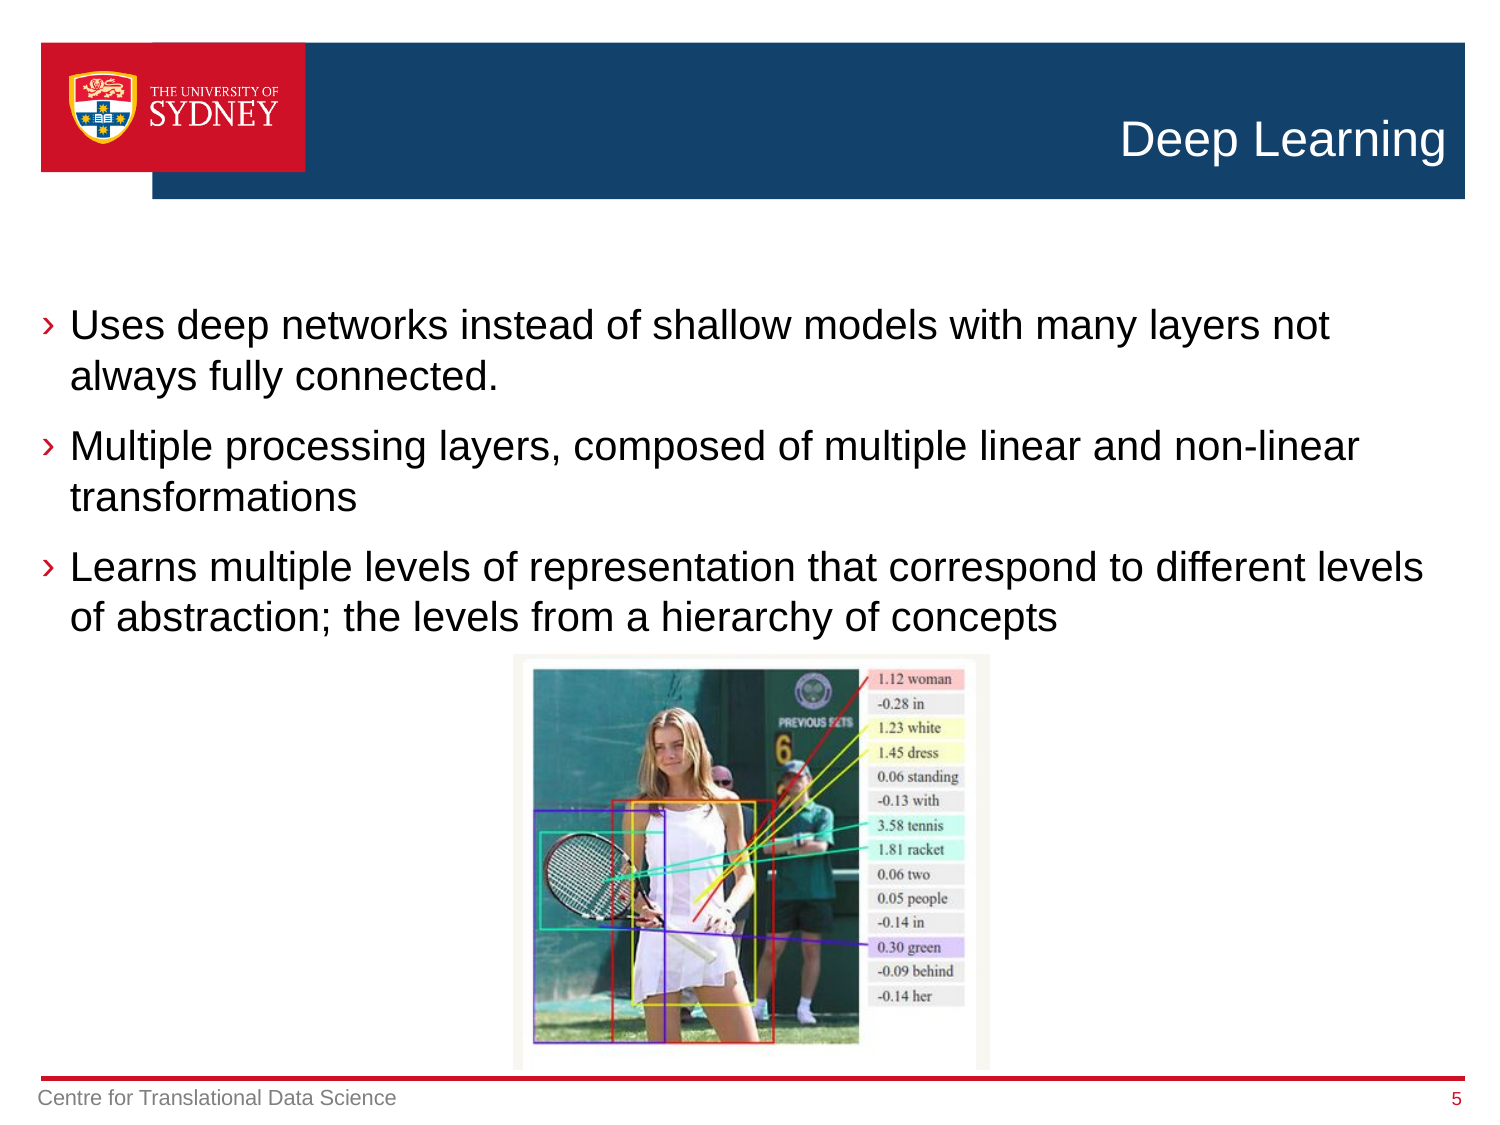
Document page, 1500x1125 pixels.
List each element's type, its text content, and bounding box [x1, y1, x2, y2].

picture [513, 654, 990, 1070]
list Uses deep networks instead of shallow models with many layers not always fully connected. Multiple processing layers, composed of multiple linear and non-linear transformations Learns multiple levels of representation that correspond to different levels of abstraction; the levels from a hierarchy of concepts [41, 290, 1463, 1059]
title Deep Learning [304, 70, 1463, 175]
picture [69, 71, 278, 144]
slide_number 5 [1421, 1080, 1463, 1116]
